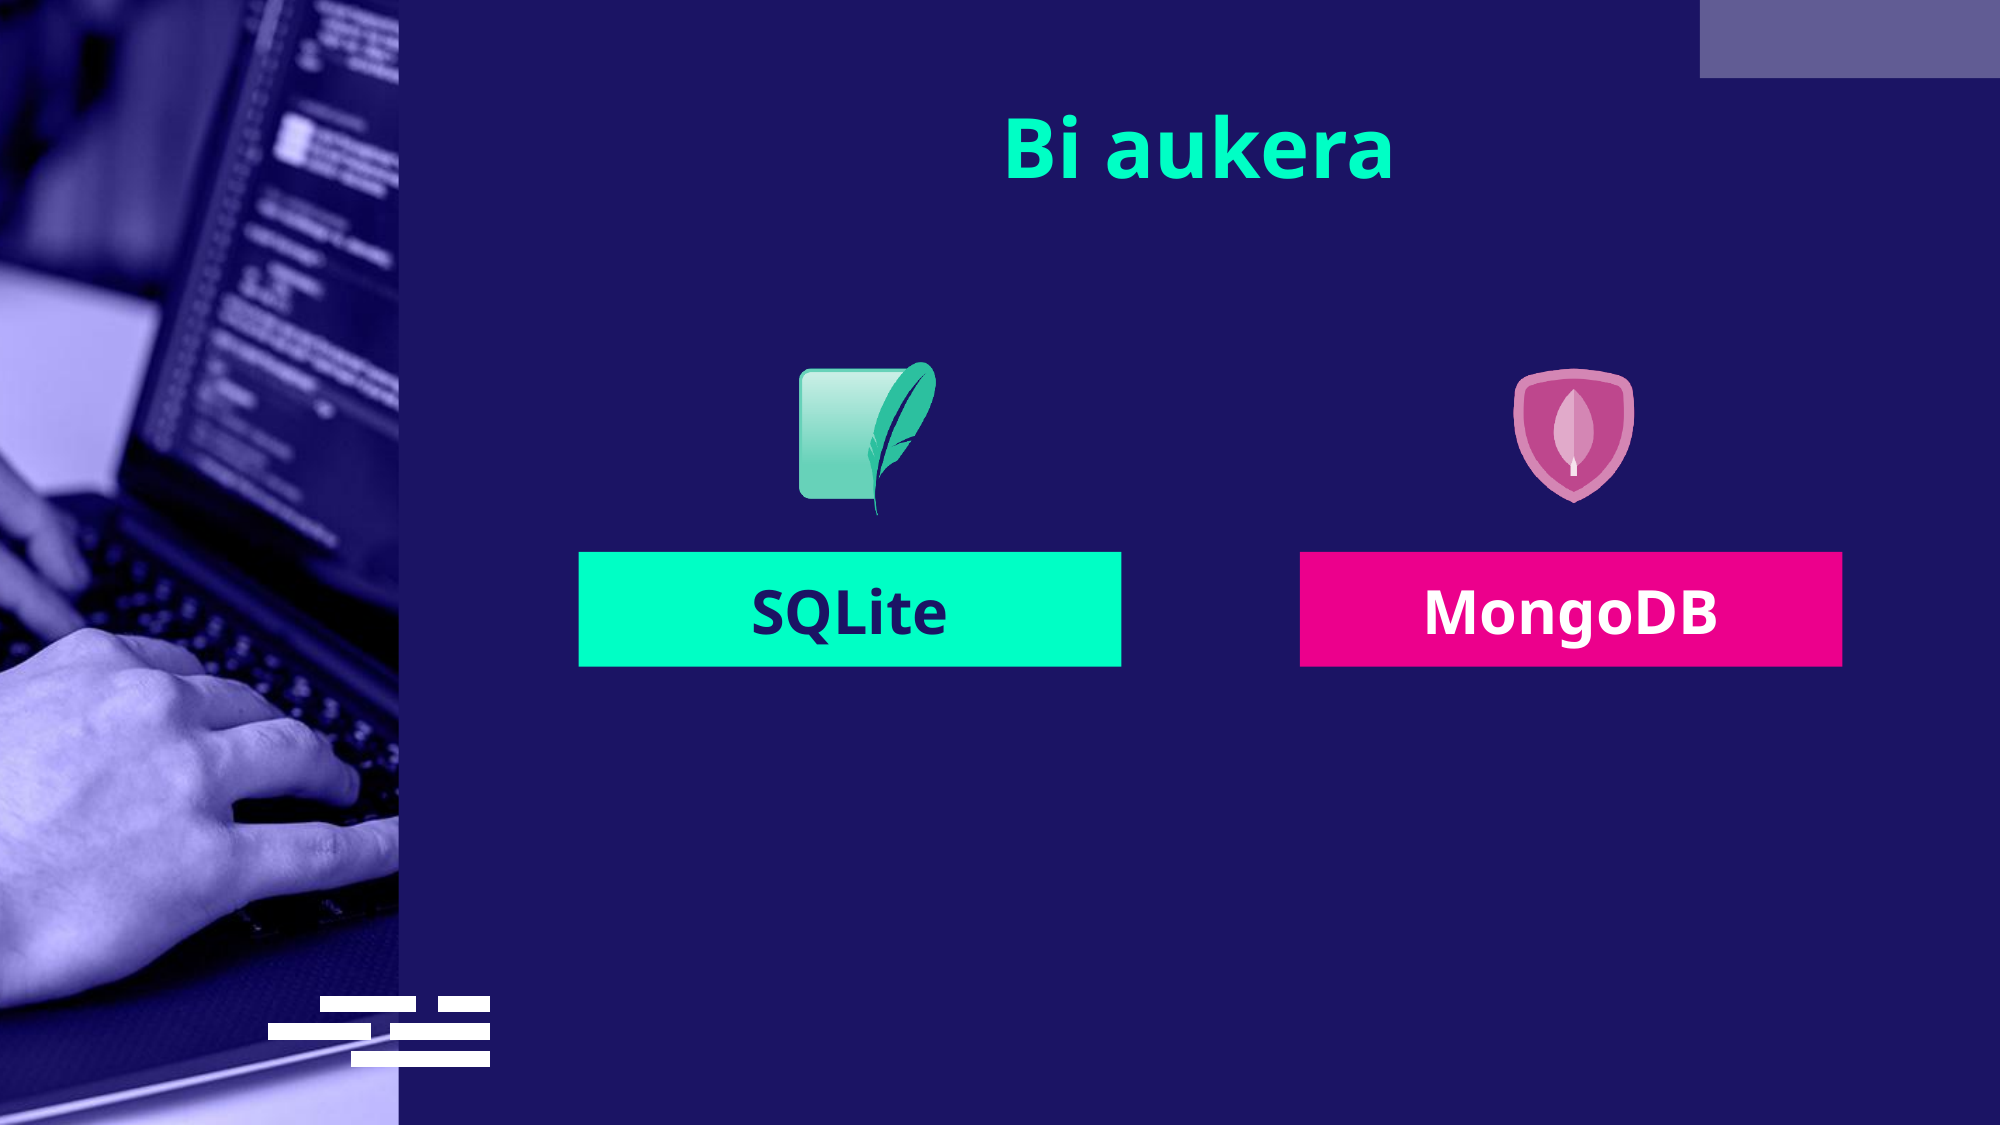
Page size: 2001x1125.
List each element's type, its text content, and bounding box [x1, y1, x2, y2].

picture [793, 357, 947, 519]
title SQLite [578, 551, 1122, 667]
picture [1492, 354, 1655, 516]
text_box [267, 995, 490, 1068]
title MongoDB [1299, 551, 1843, 667]
picture [0, 0, 400, 1125]
title Bi aukera [404, 75, 2000, 222]
